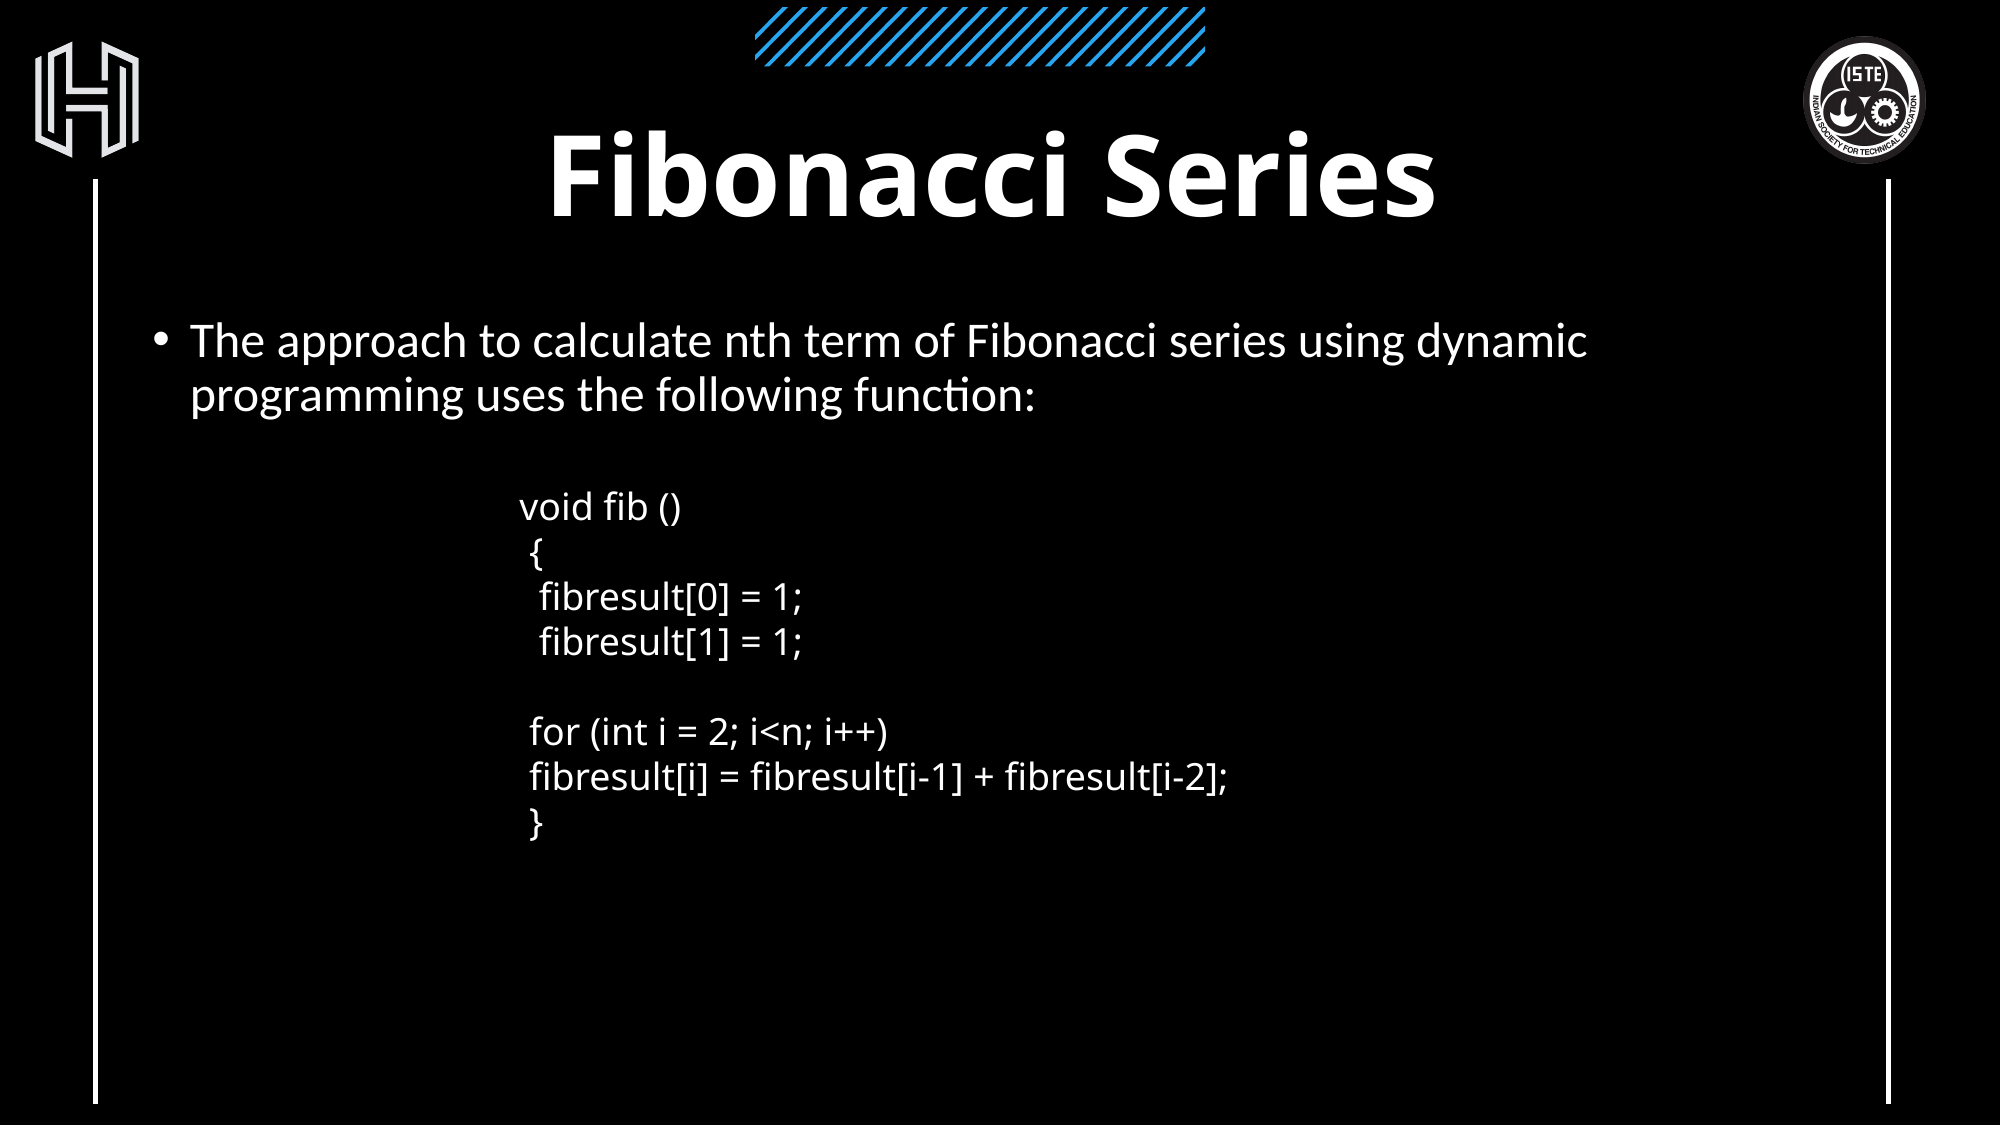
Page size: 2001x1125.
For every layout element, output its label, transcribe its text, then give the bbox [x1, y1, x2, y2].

text_box void fib () { fibresult[0] = 1; fibresult[1] = 1; for (int i = 2; i<n; i++) fibresult[i] = fibresult[i-1] + fibresult[i-2]; } [504, 475, 1329, 851]
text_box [754, 7, 1206, 67]
list The approach to calculate nth term of Fibonacci series using dynamic programming uses the following function: [137, 306, 1824, 1021]
picture [25, 36, 149, 164]
title Fibonacci Series [137, 59, 1846, 300]
picture [1802, 36, 1926, 164]
